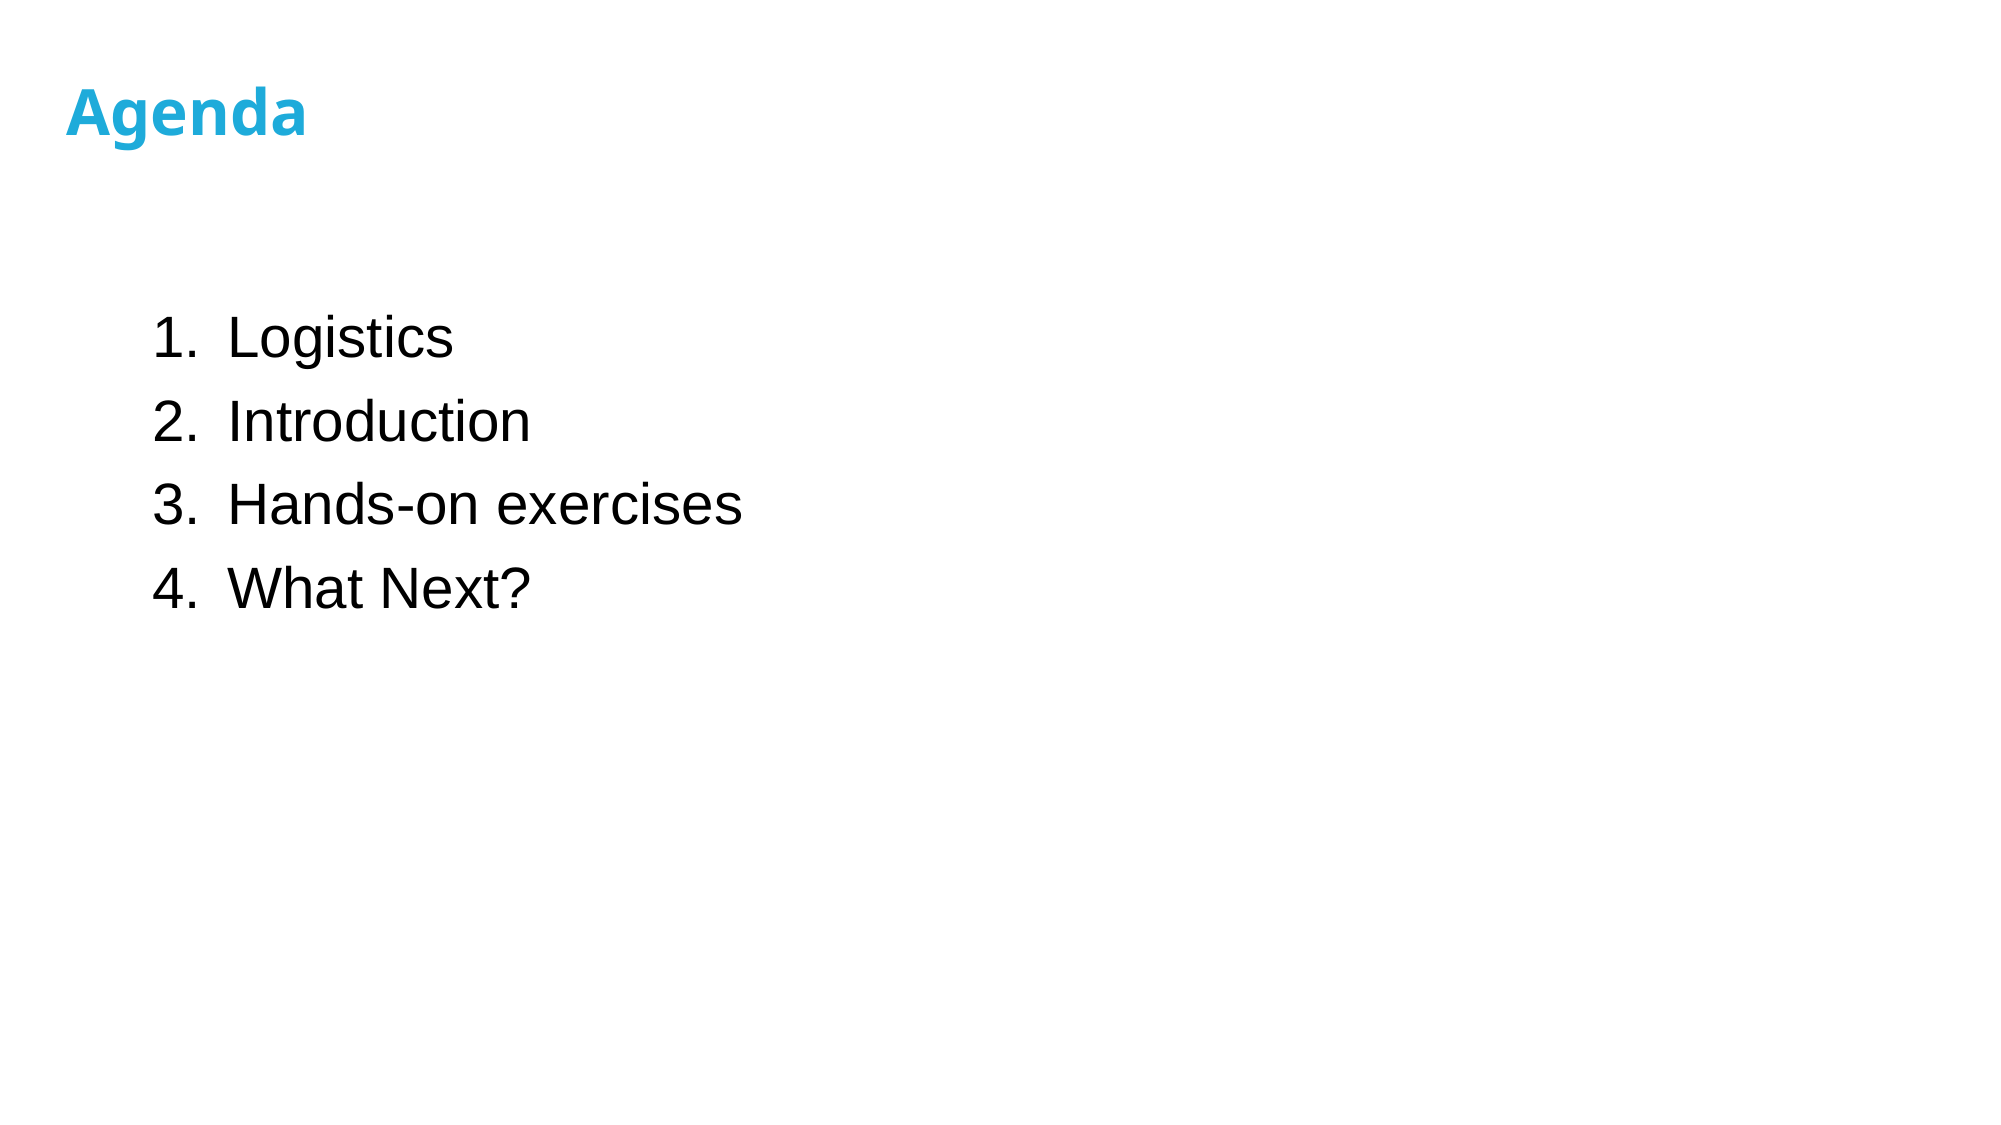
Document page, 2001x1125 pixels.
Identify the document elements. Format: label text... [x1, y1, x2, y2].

list Logistics Introduction Hands-on exercises What Next? [137, 299, 1863, 1014]
title Agenda [51, 64, 1777, 159]
